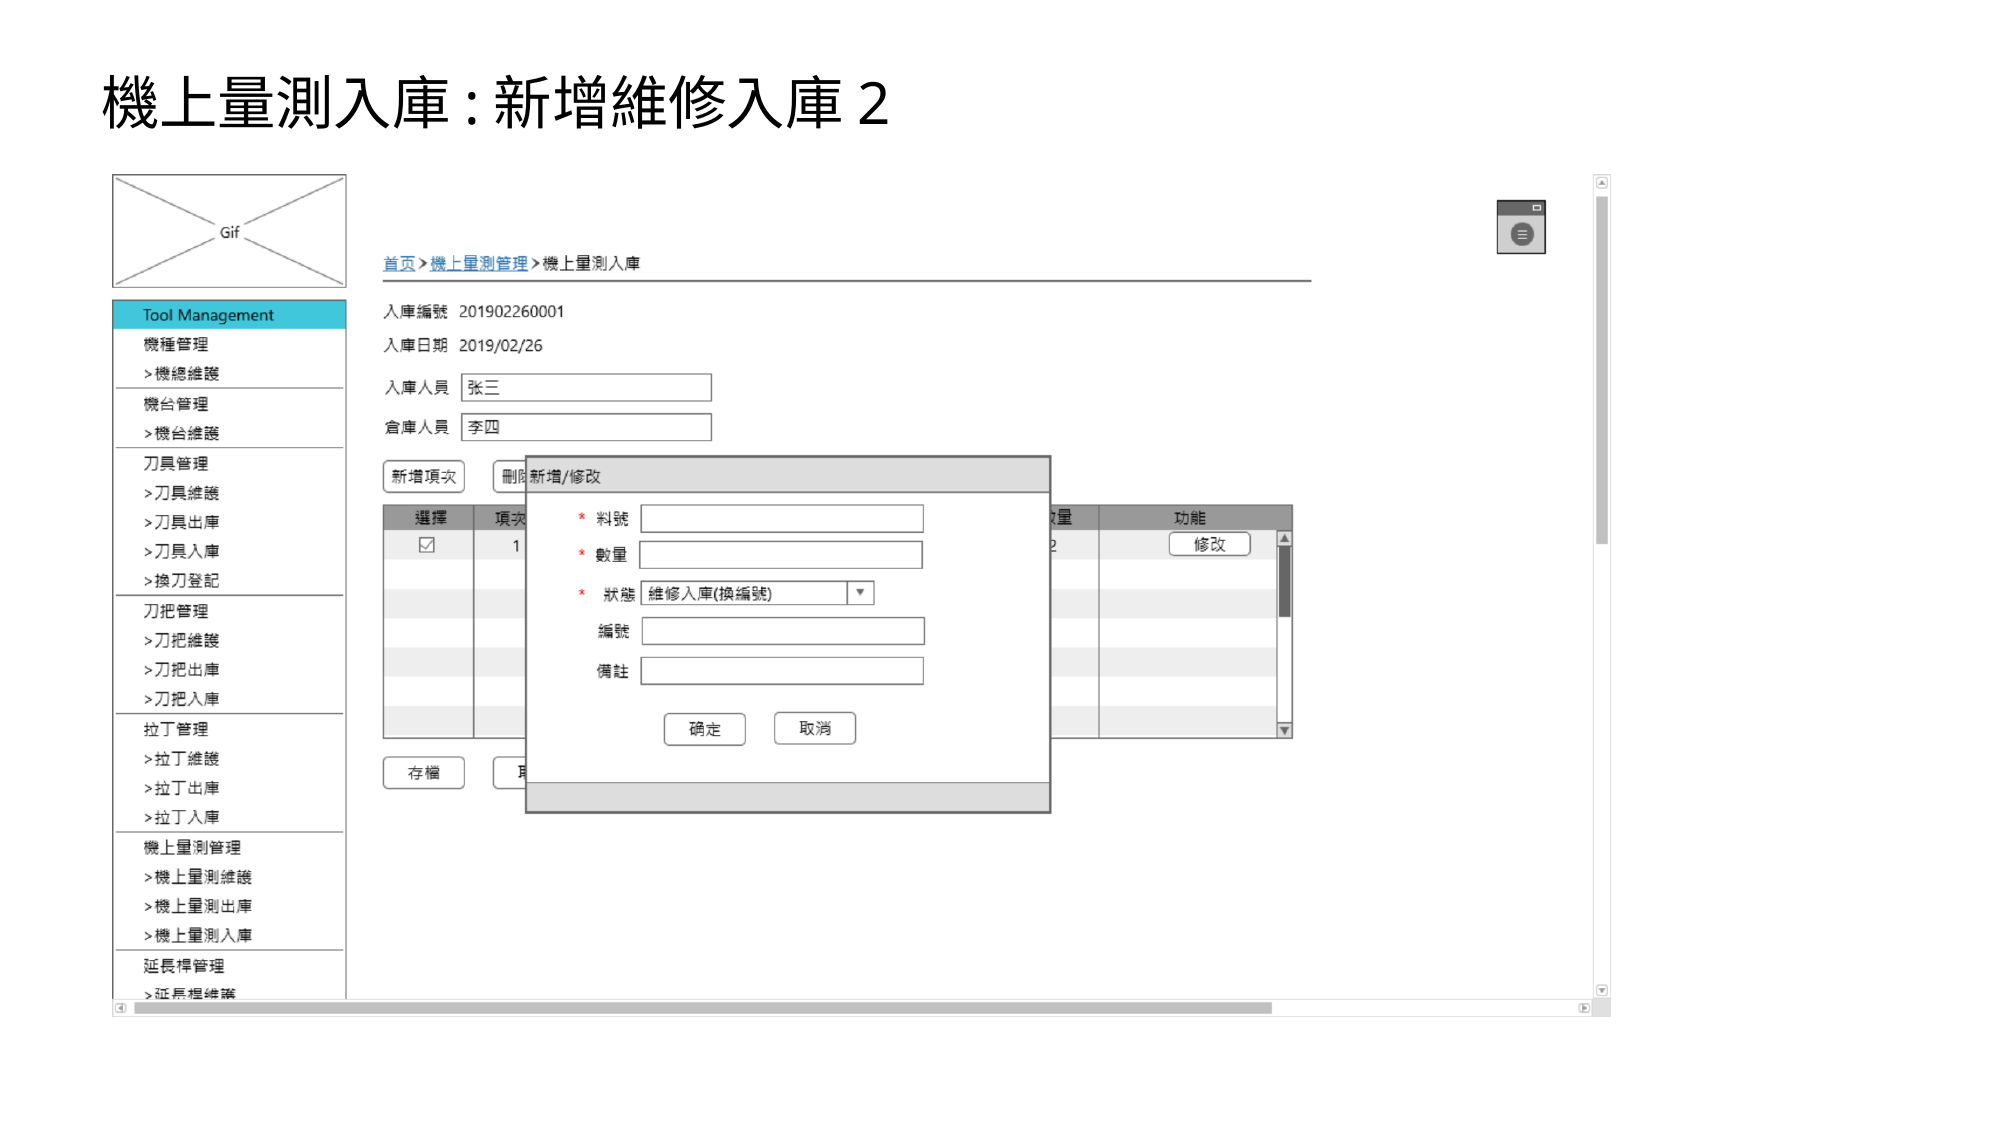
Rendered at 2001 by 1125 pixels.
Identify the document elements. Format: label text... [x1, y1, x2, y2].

picture [112, 174, 1611, 1017]
text_box 機上量測入庫:新增維修入庫2 [86, 59, 997, 144]
